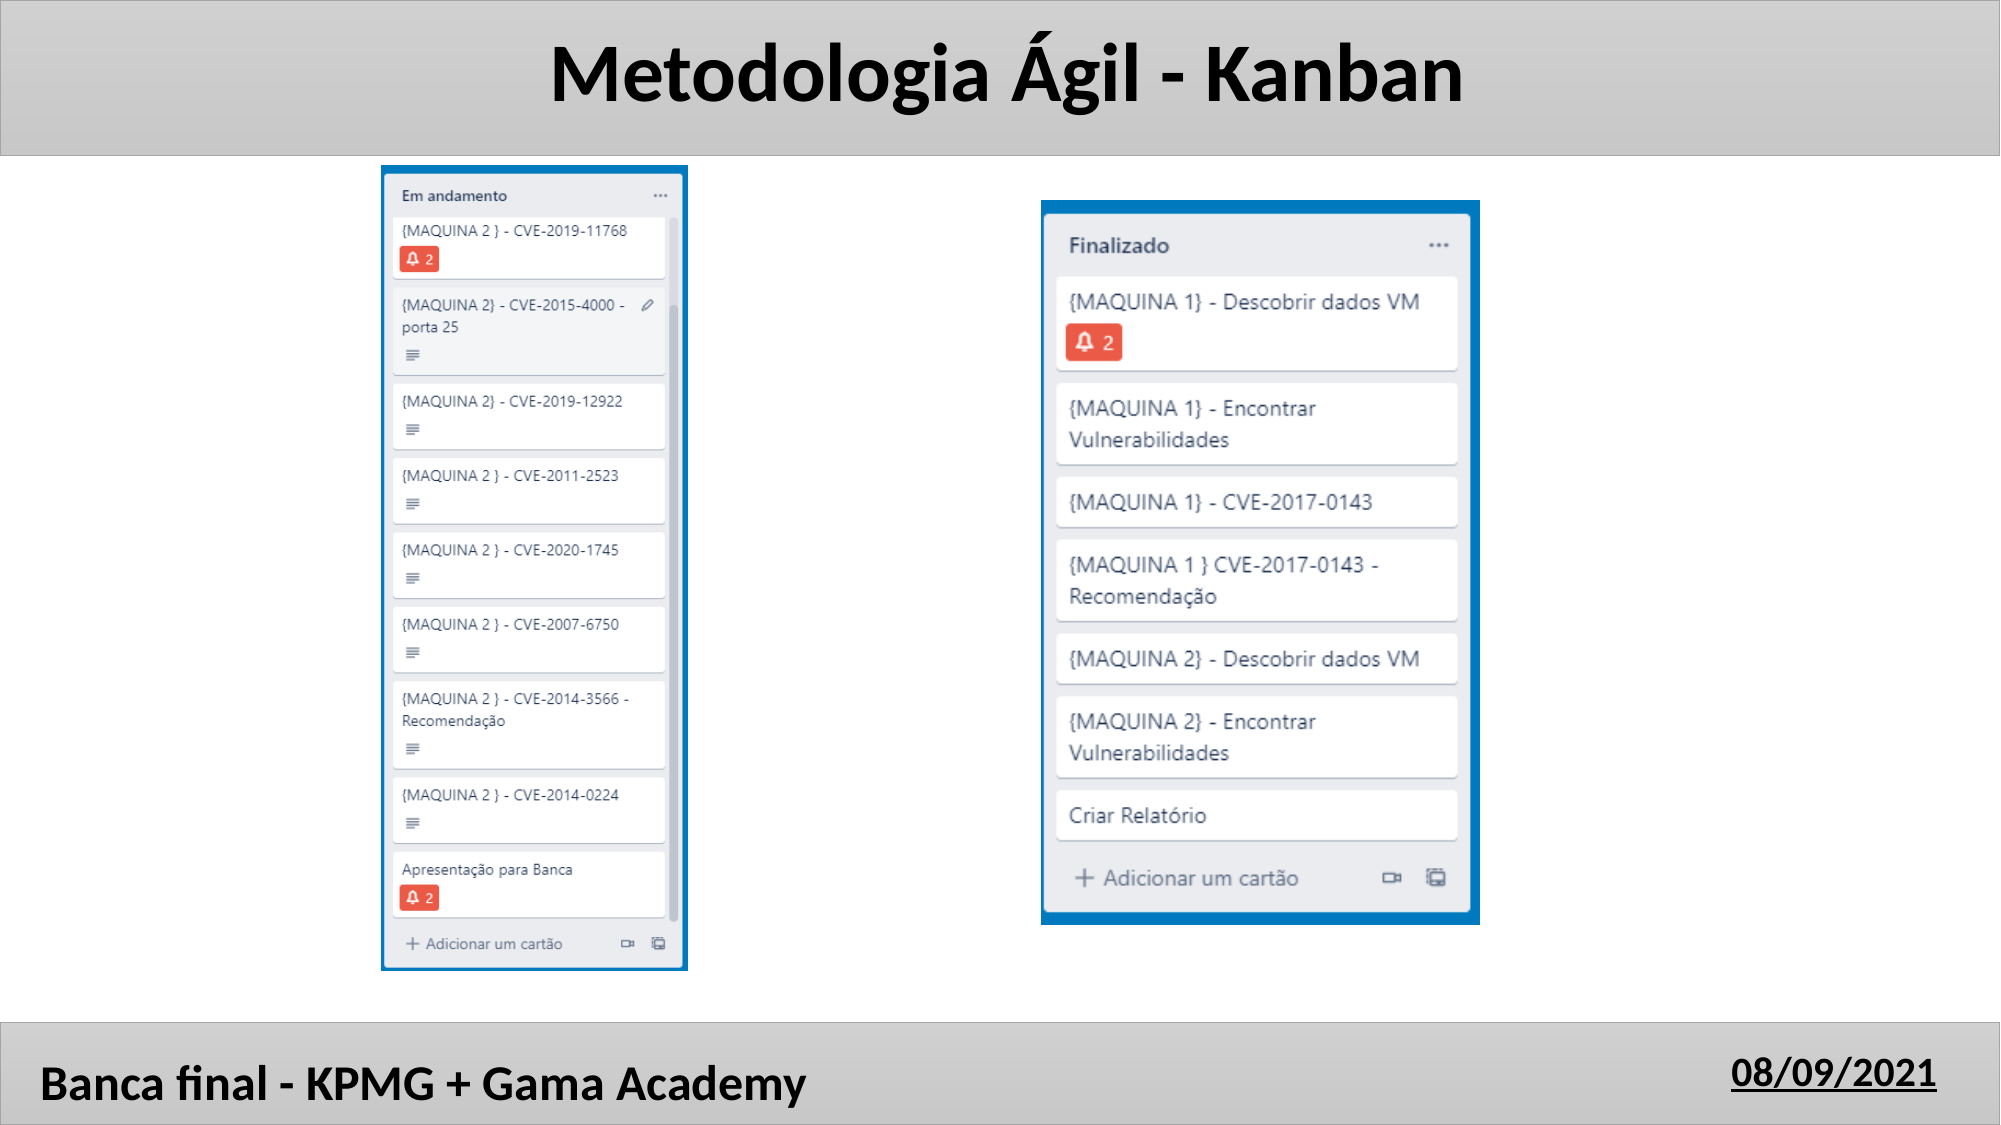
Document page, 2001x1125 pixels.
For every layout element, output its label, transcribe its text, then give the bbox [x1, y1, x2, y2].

picture [381, 165, 688, 971]
picture [1041, 200, 1480, 925]
text_box Metodologia Ágil - Kanban [534, 10, 1920, 126]
text_box 08/09/2021 [1716, 1037, 1975, 1102]
text_box Banca final - KPMG + Gama Academy [25, 1043, 913, 1119]
text_box [0, 1022, 2000, 1125]
text_box [0, 0, 2000, 156]
